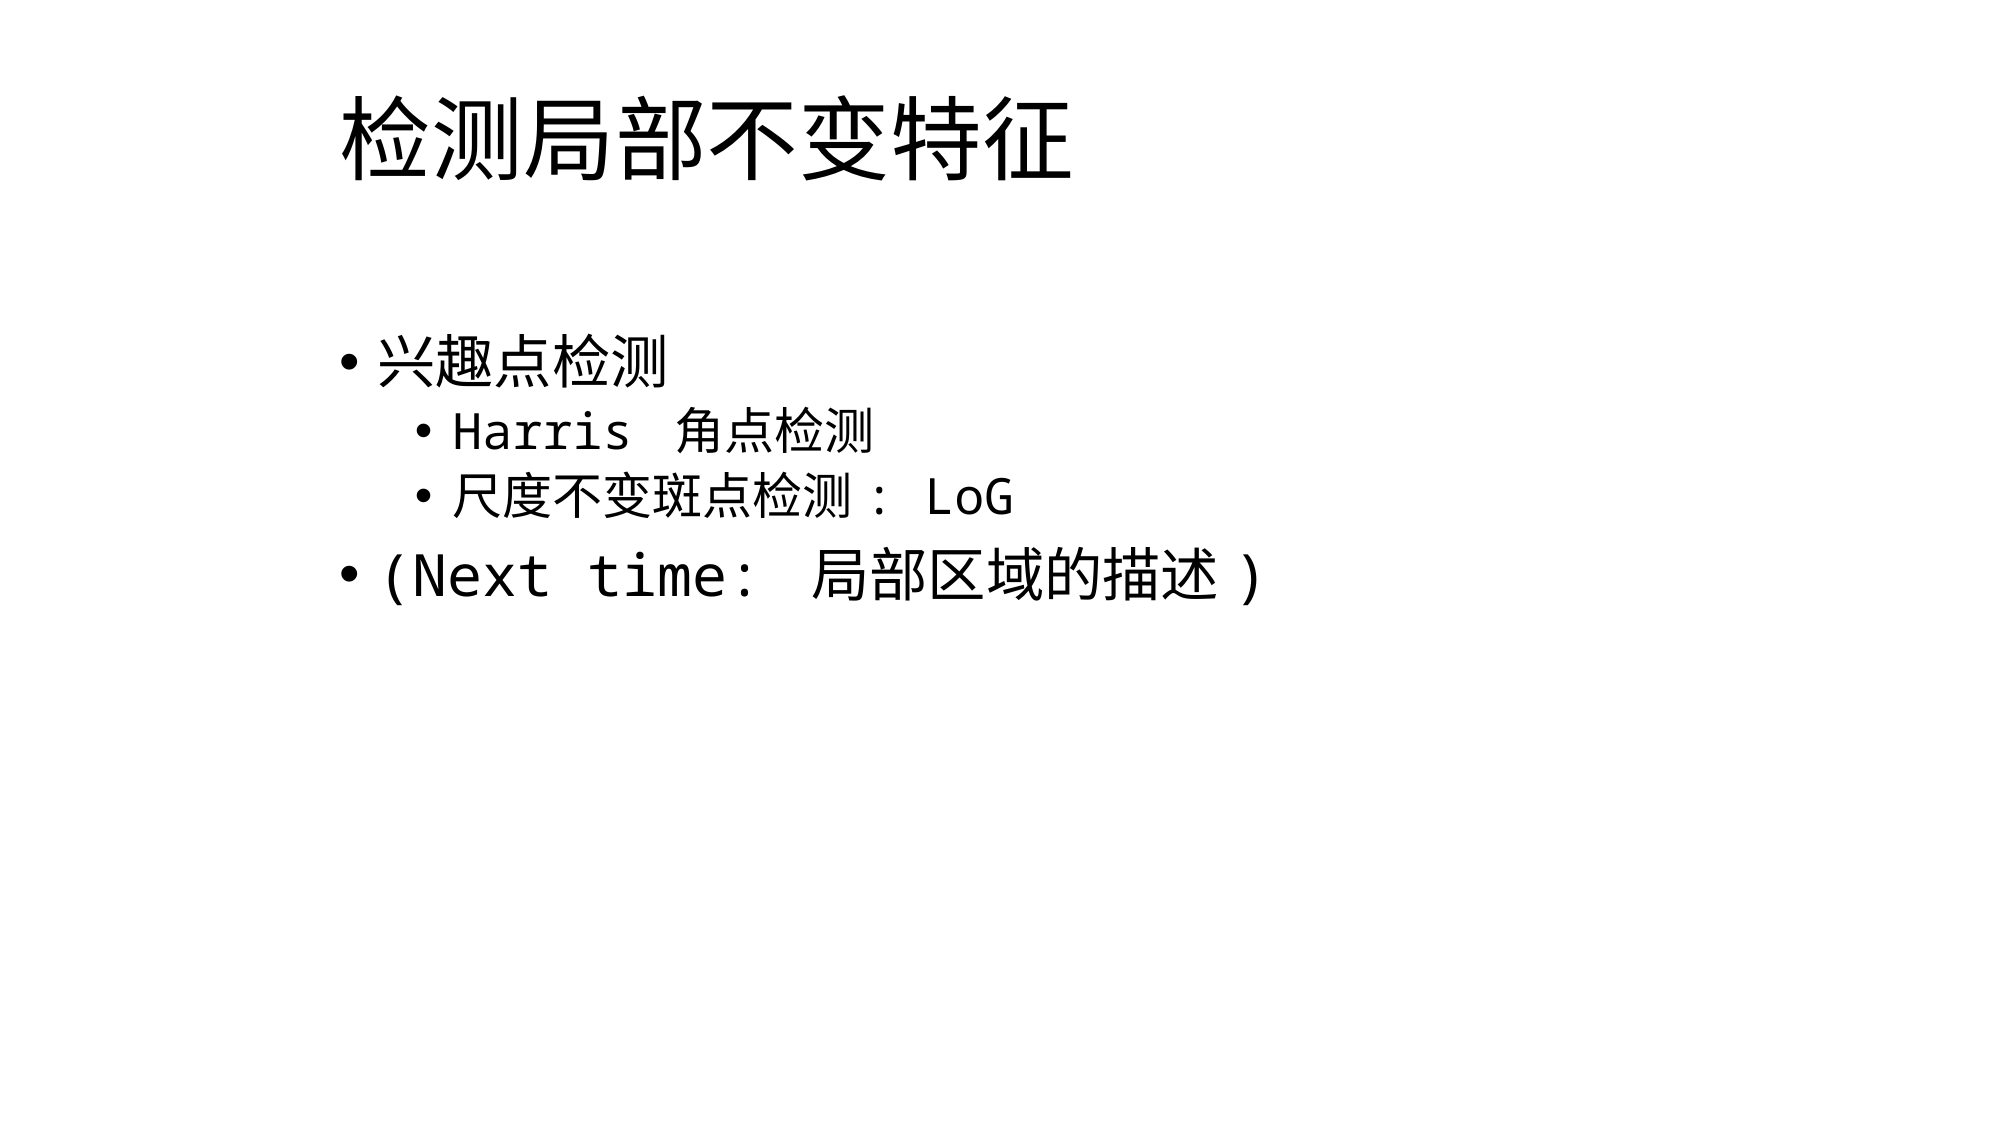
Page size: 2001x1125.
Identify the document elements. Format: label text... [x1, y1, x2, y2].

title 检测局部不变特征 [324, 50, 1675, 238]
list 兴趣点检测 Harris 角点检测 尺度不变斑点检测: LoG (Next time: 局部区域的描述) [324, 275, 1675, 1018]
